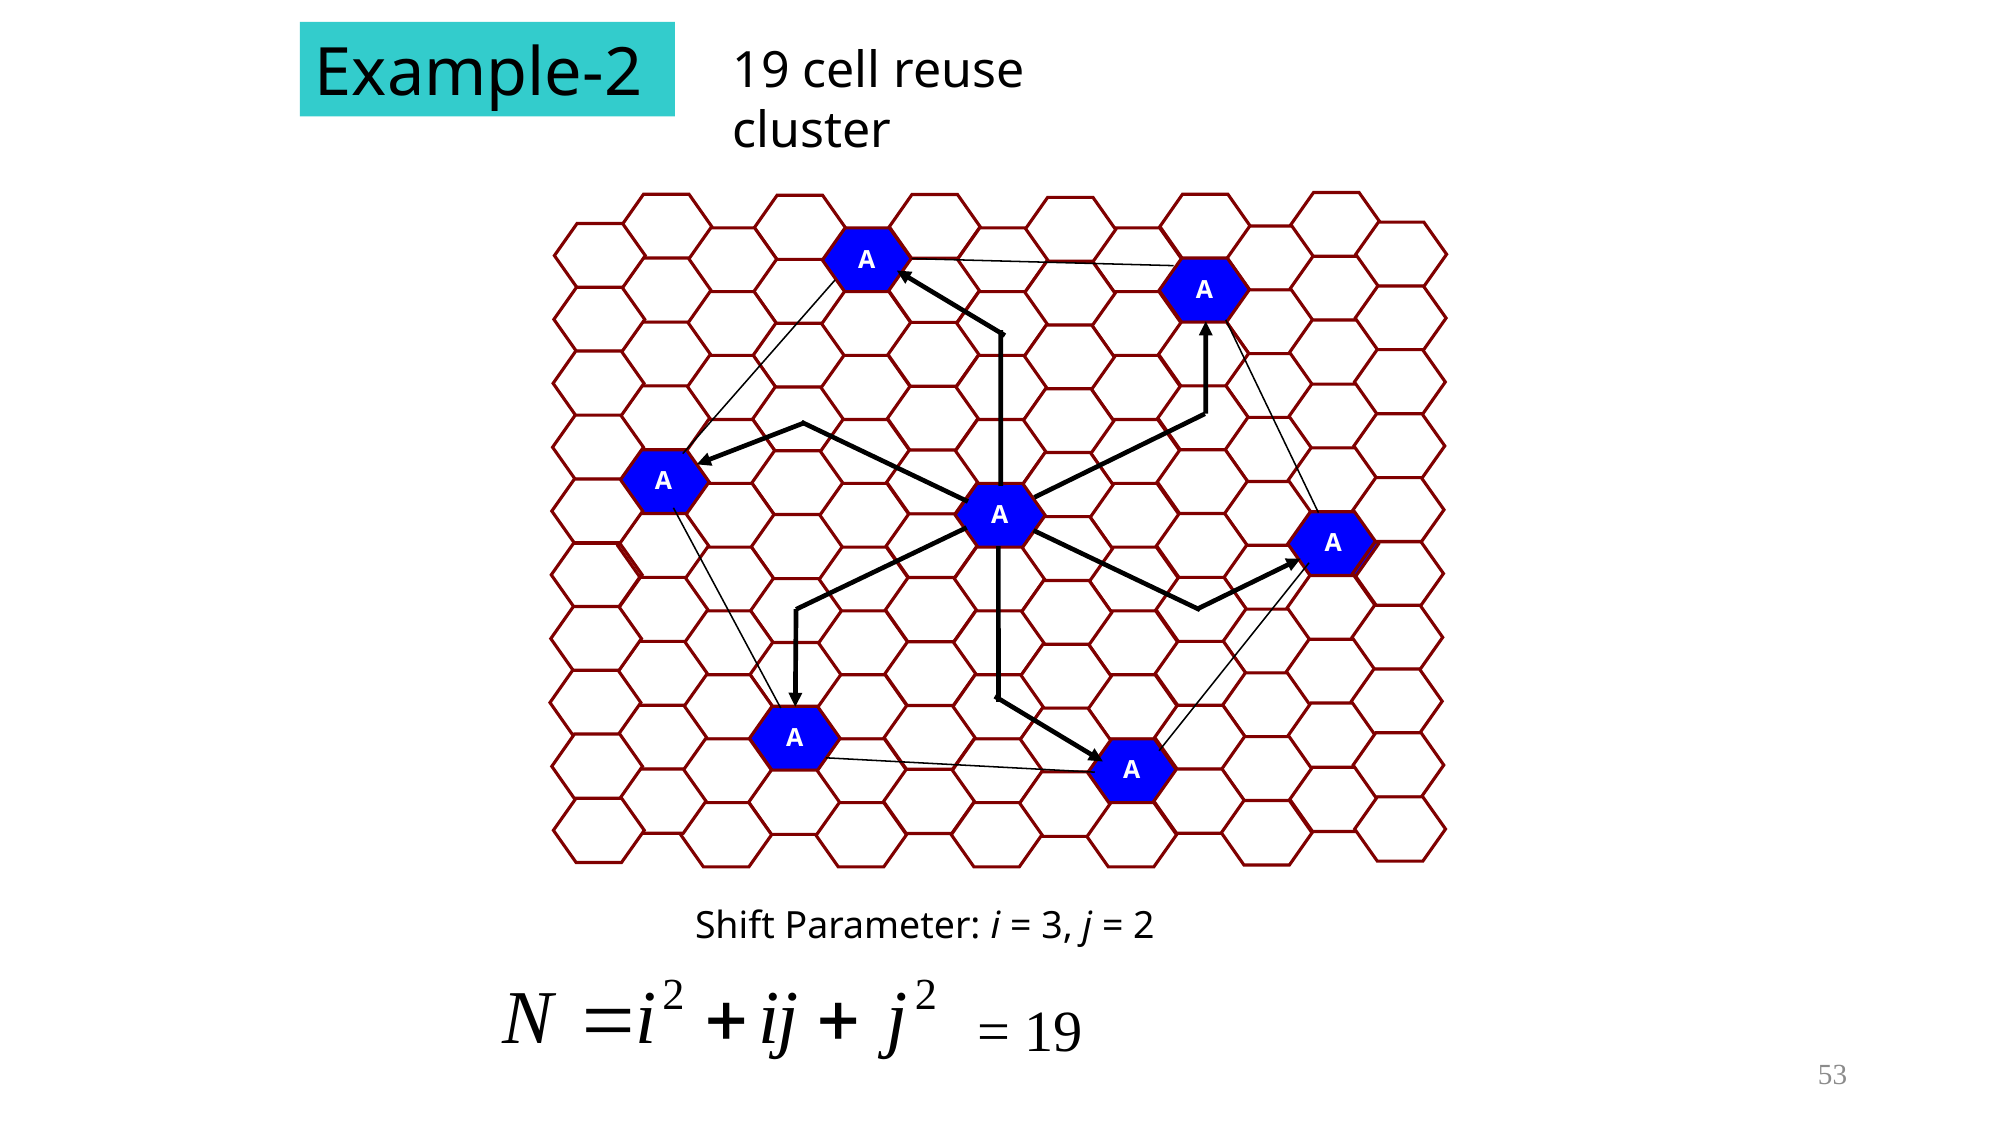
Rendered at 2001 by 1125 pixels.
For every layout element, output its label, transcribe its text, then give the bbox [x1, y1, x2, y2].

text_box Shift Parameter: i = 3, j = 2 [512, 898, 1338, 954]
text_box = 19 [962, 985, 1213, 1071]
text_box 19 cell reuse cluster [717, 30, 1181, 166]
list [487, 960, 950, 1075]
text_box Example-2 [299, 21, 675, 117]
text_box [549, 192, 1447, 867]
slide_number 53 [1412, 1042, 1863, 1103]
